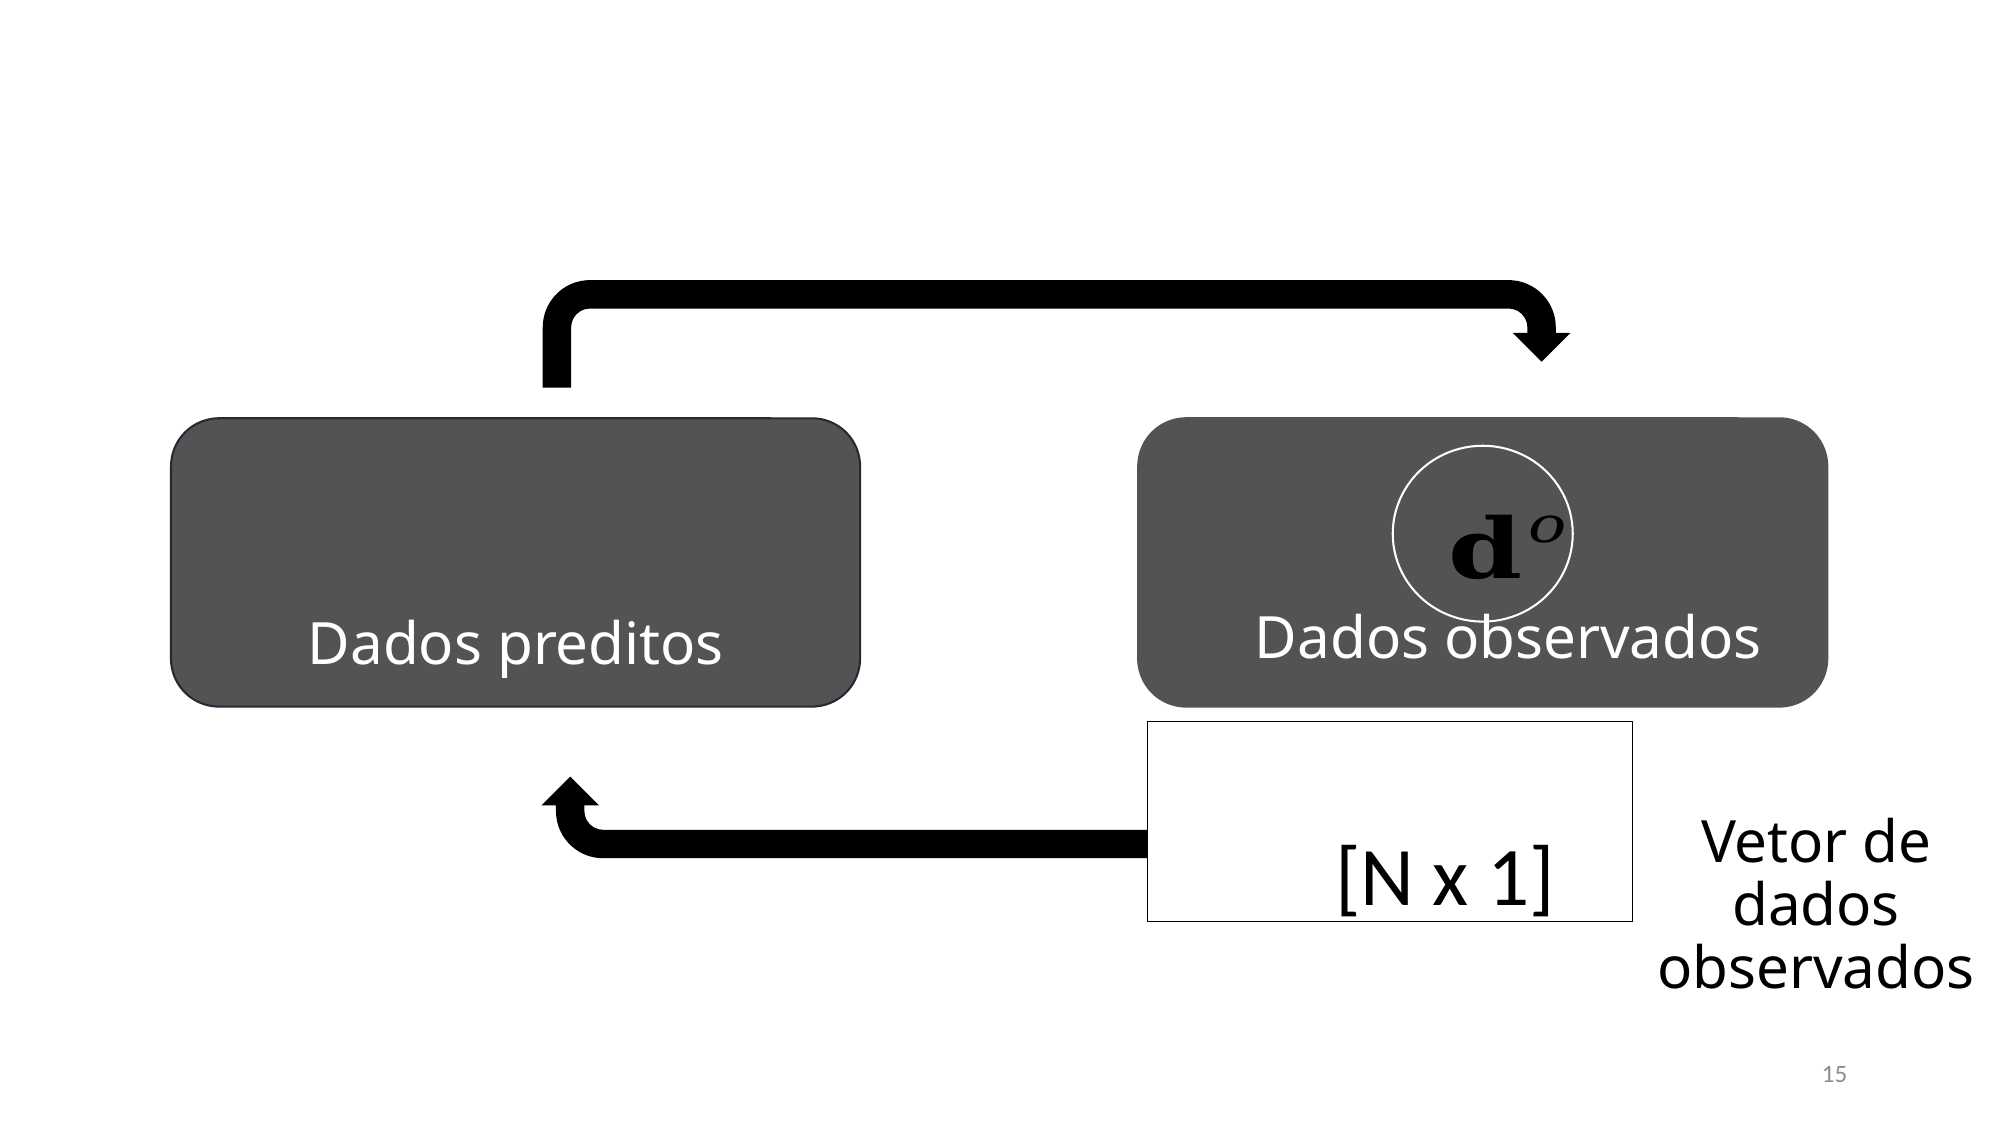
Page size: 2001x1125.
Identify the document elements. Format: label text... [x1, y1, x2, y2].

text_box [169, 417, 862, 708]
text_box [1391, 444, 1574, 623]
text_box [541, 776, 1147, 859]
slide_number 15 [1412, 1042, 1863, 1103]
text_box Dados observados [1239, 600, 1778, 688]
text_box Dados preditos [288, 606, 744, 694]
text_box [542, 280, 1571, 388]
text_box Vetor de dados observados [1635, 804, 1998, 1046]
text_box [1137, 417, 1829, 708]
